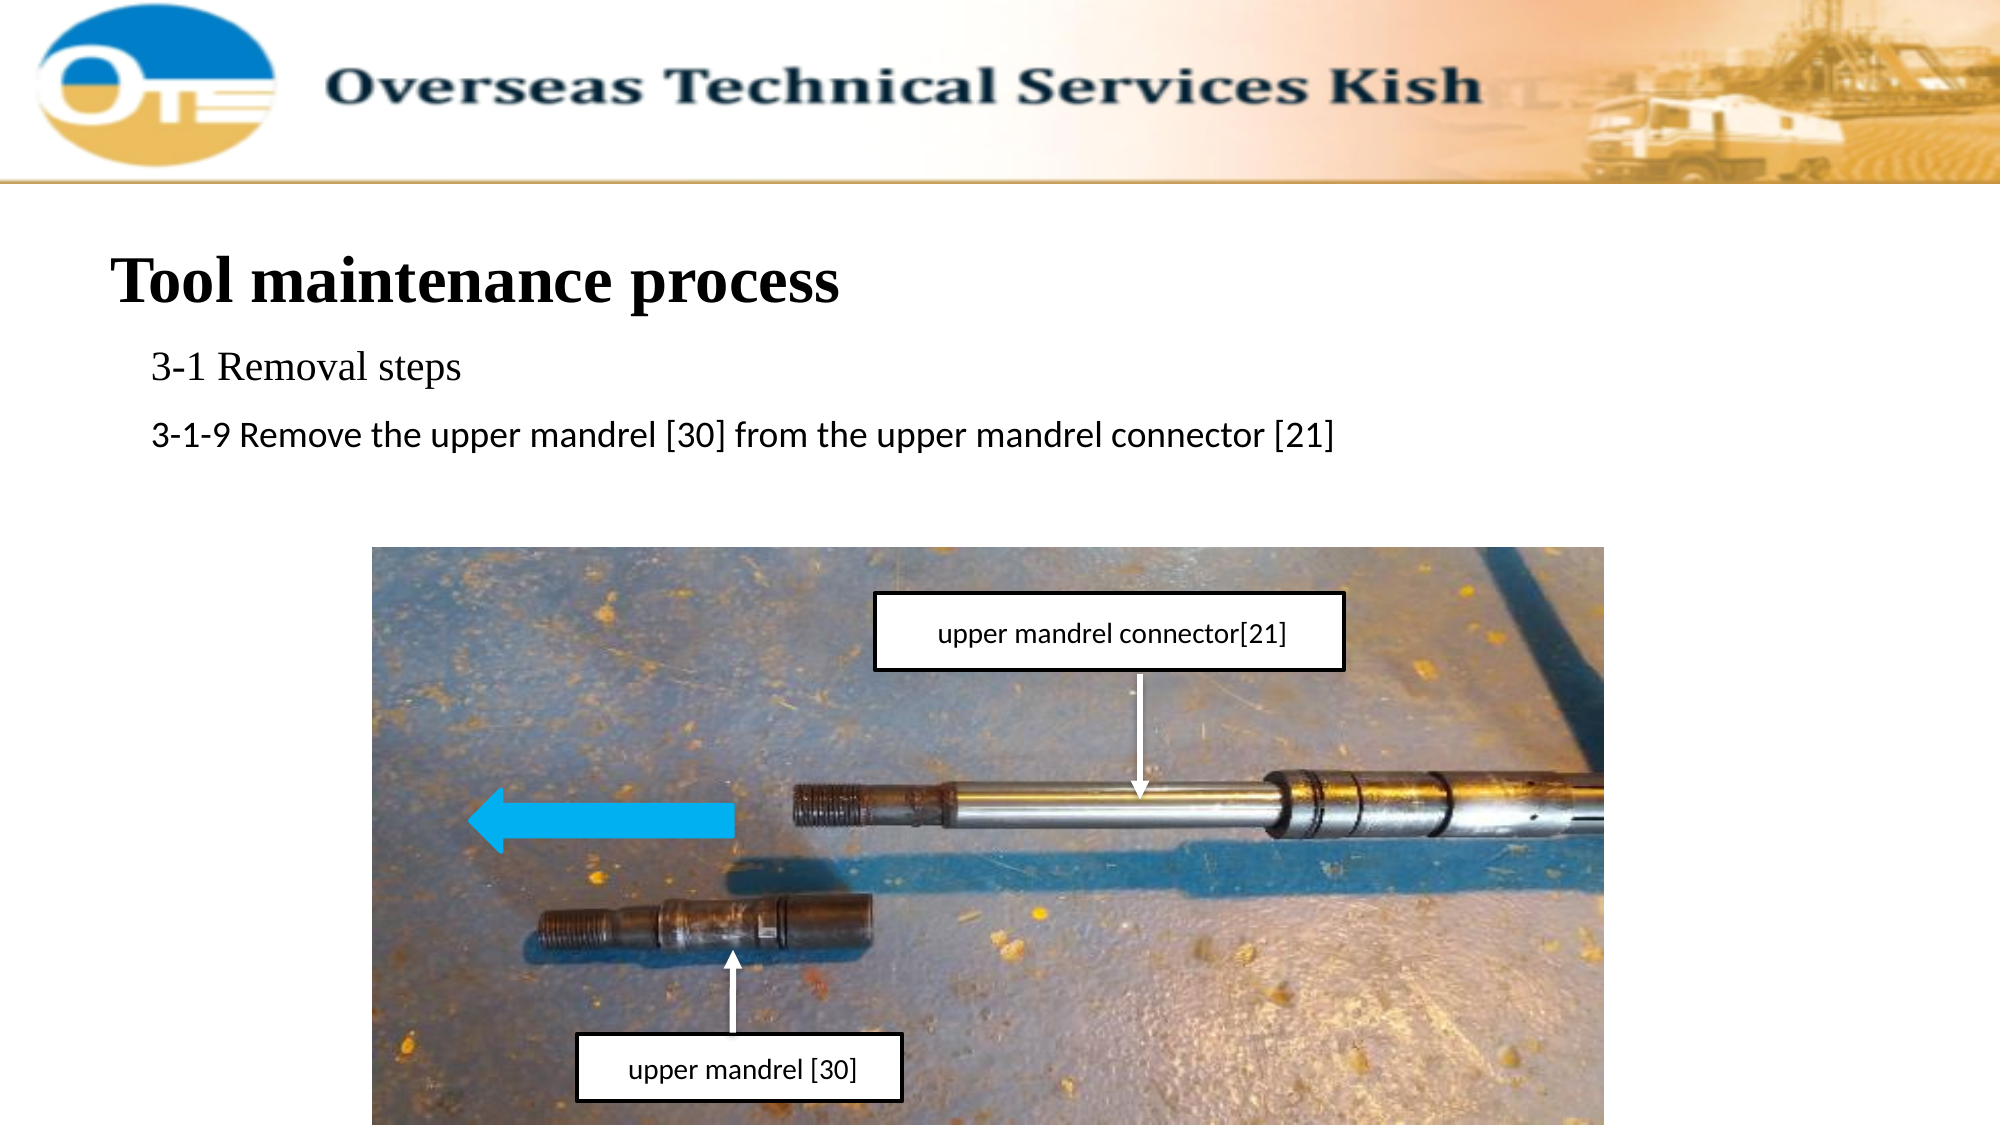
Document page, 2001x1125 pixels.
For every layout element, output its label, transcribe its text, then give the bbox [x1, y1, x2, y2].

text_box 3-1 Removal steps [136, 331, 849, 397]
picture [372, 546, 1604, 1125]
title Tool maintenance process [95, 200, 1508, 351]
picture [0, 0, 2000, 184]
text_box 3-1-9 Remove the upper mandrel [30] from the upper mandrel connector [21] [136, 402, 1840, 463]
